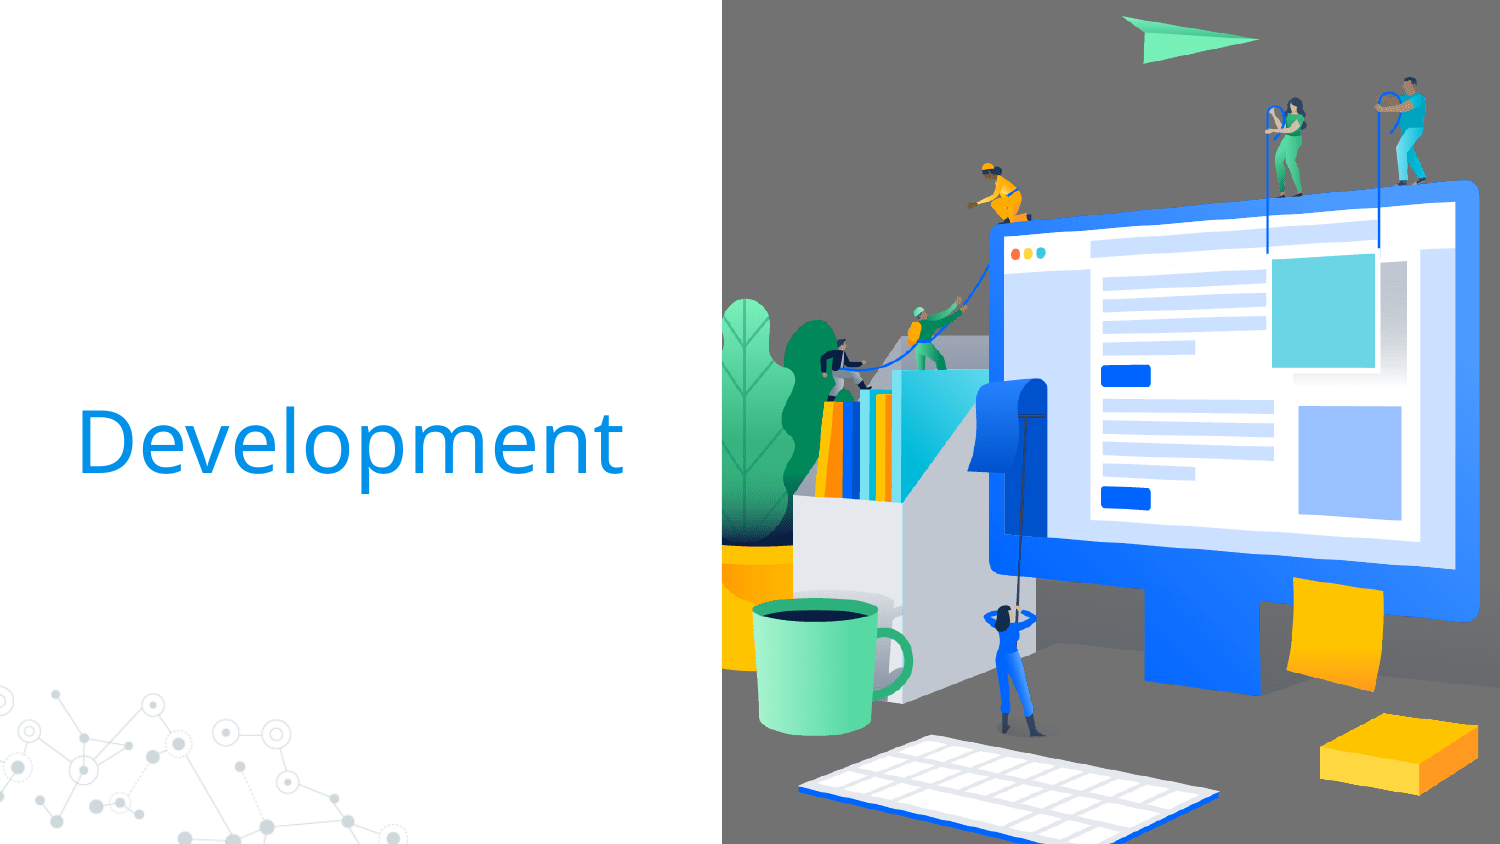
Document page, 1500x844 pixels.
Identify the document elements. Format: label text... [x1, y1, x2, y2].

picture [0, 0, 1500, 844]
title Development [74, 386, 629, 458]
